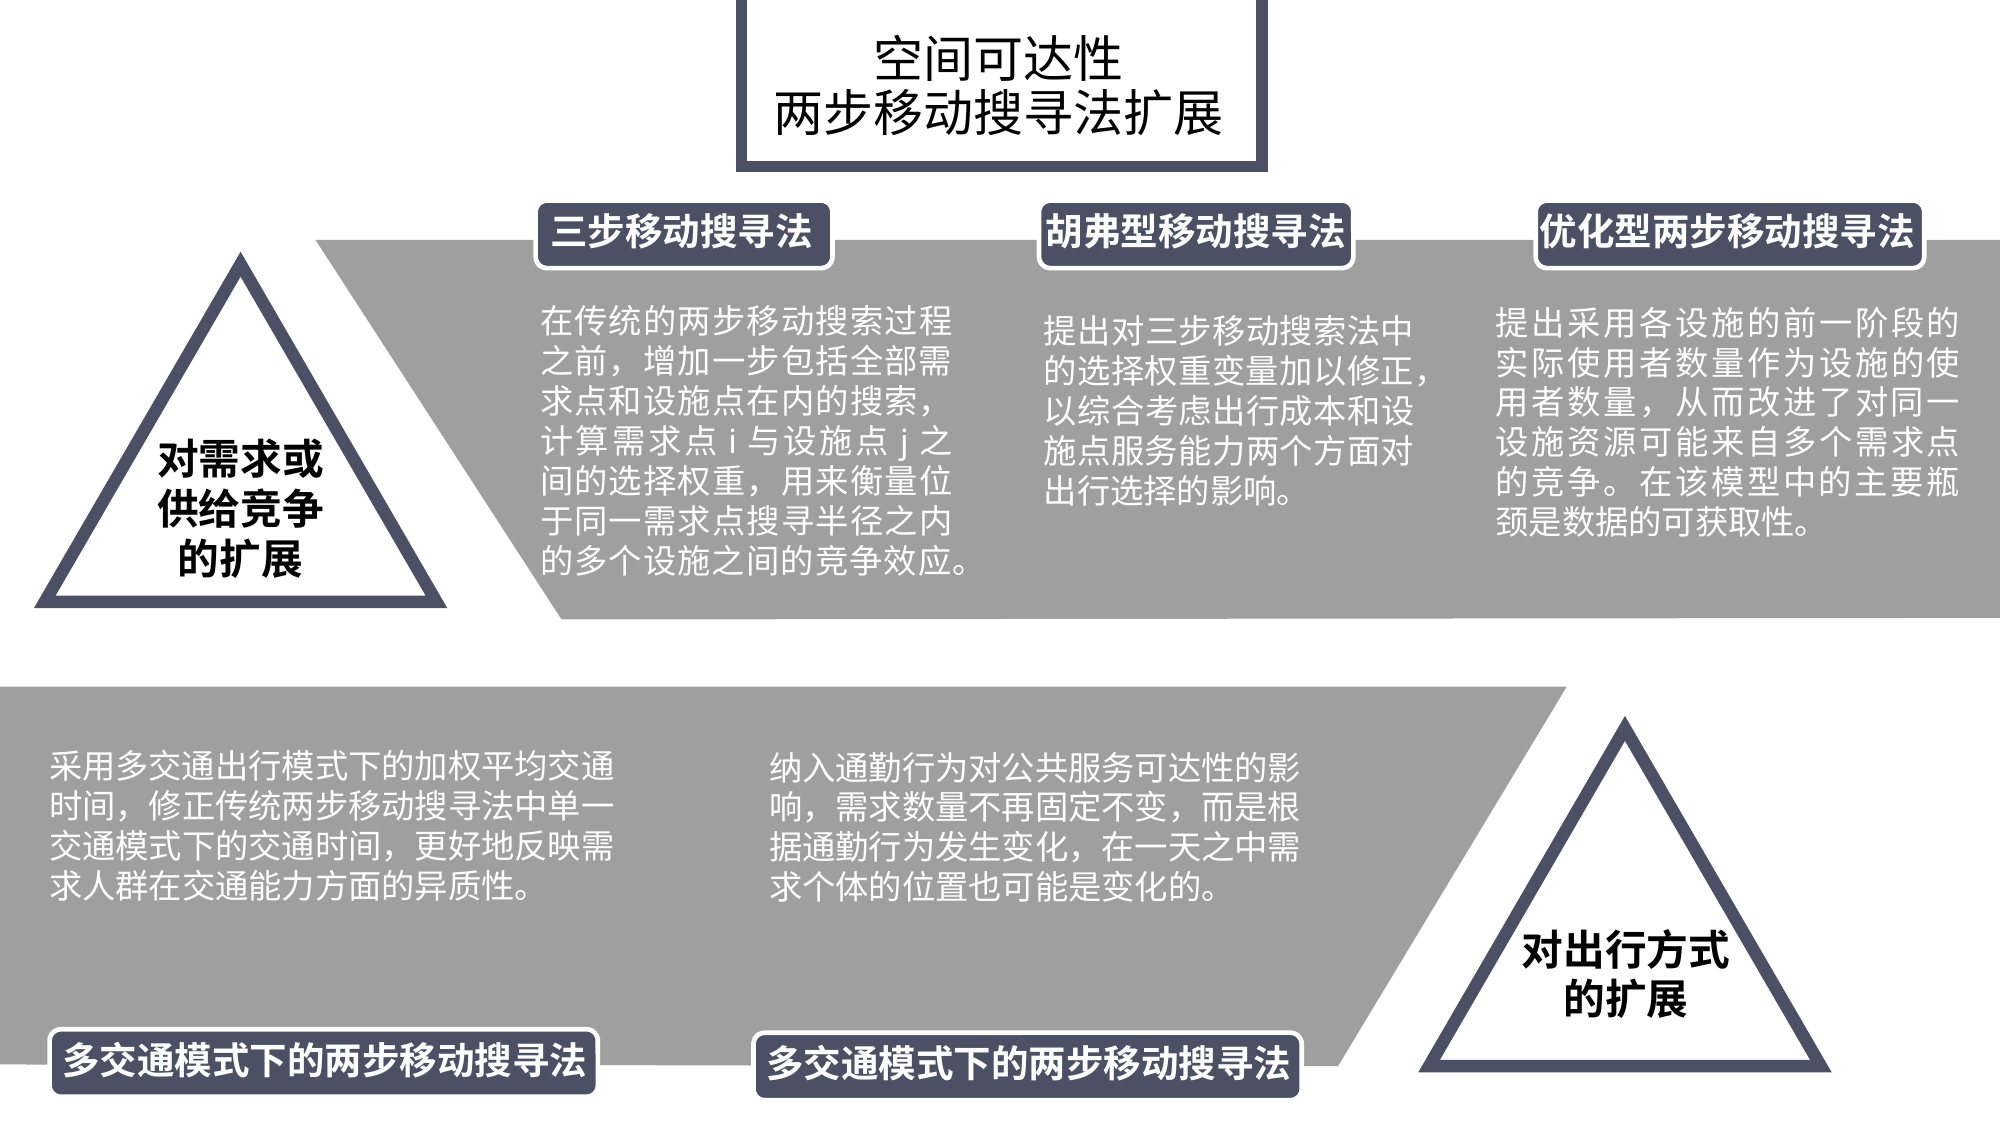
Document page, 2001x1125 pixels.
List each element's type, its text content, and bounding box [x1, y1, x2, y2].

text_box 在传统的两步移动搜索过程之前，增加一步包括全部需求点和设施点在内的搜索，计算需求点i与设施点j之间的选择权重，用来衡量位于同一需求点搜寻半径之内的多个设施之间的竞争效应。 [525, 293, 968, 588]
text_box [146, 262, 336, 425]
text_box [44, 1029, 606, 1097]
text_box [1514, 726, 1735, 916]
text_box 提出采用各设施的前一阶段的实际使用者数量作为设施的使用者数量，从而改进了对同一设施资源可能来自多个需求点的竞争。在该模型中的主要瓶颈是数据的可获取性。 [1481, 294, 1975, 549]
text_box [740, 0, 1263, 168]
text_box [0, 685, 1569, 1068]
text_box [42, 447, 439, 603]
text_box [1522, 200, 1932, 269]
text_box 对需求或供给竞争的扩展 [133, 425, 348, 591]
text_box 纳入通勤行为对公共服务可达性的影响，需求数量不再固定不变，而是根据通勤行为发生变化，在一天之中需求个体的位置也可能是变化的。 [754, 739, 1346, 914]
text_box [1029, 200, 1363, 269]
text_box 空间可达性 两步移动搜寻法扩展 [757, 36, 1240, 141]
text_box [1427, 946, 1823, 1068]
text_box 提出对三步移动搜索法中的选择权重变量加以修正，以综合考虑出行成本和设施点服务能力两个方面对出行选择的影响。 [1029, 303, 1430, 518]
text_box 对出行方式的扩展 [1497, 916, 1756, 1031]
text_box [313, 238, 2000, 621]
text_box 采用多交通出行模式下的加权平均交通时间，修正传统两步移动搜寻法中单一交通模式下的交通时间，更好地反映需求人群在交通能力方面的异质性。 [34, 738, 634, 913]
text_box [748, 1032, 1309, 1101]
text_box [533, 200, 833, 269]
